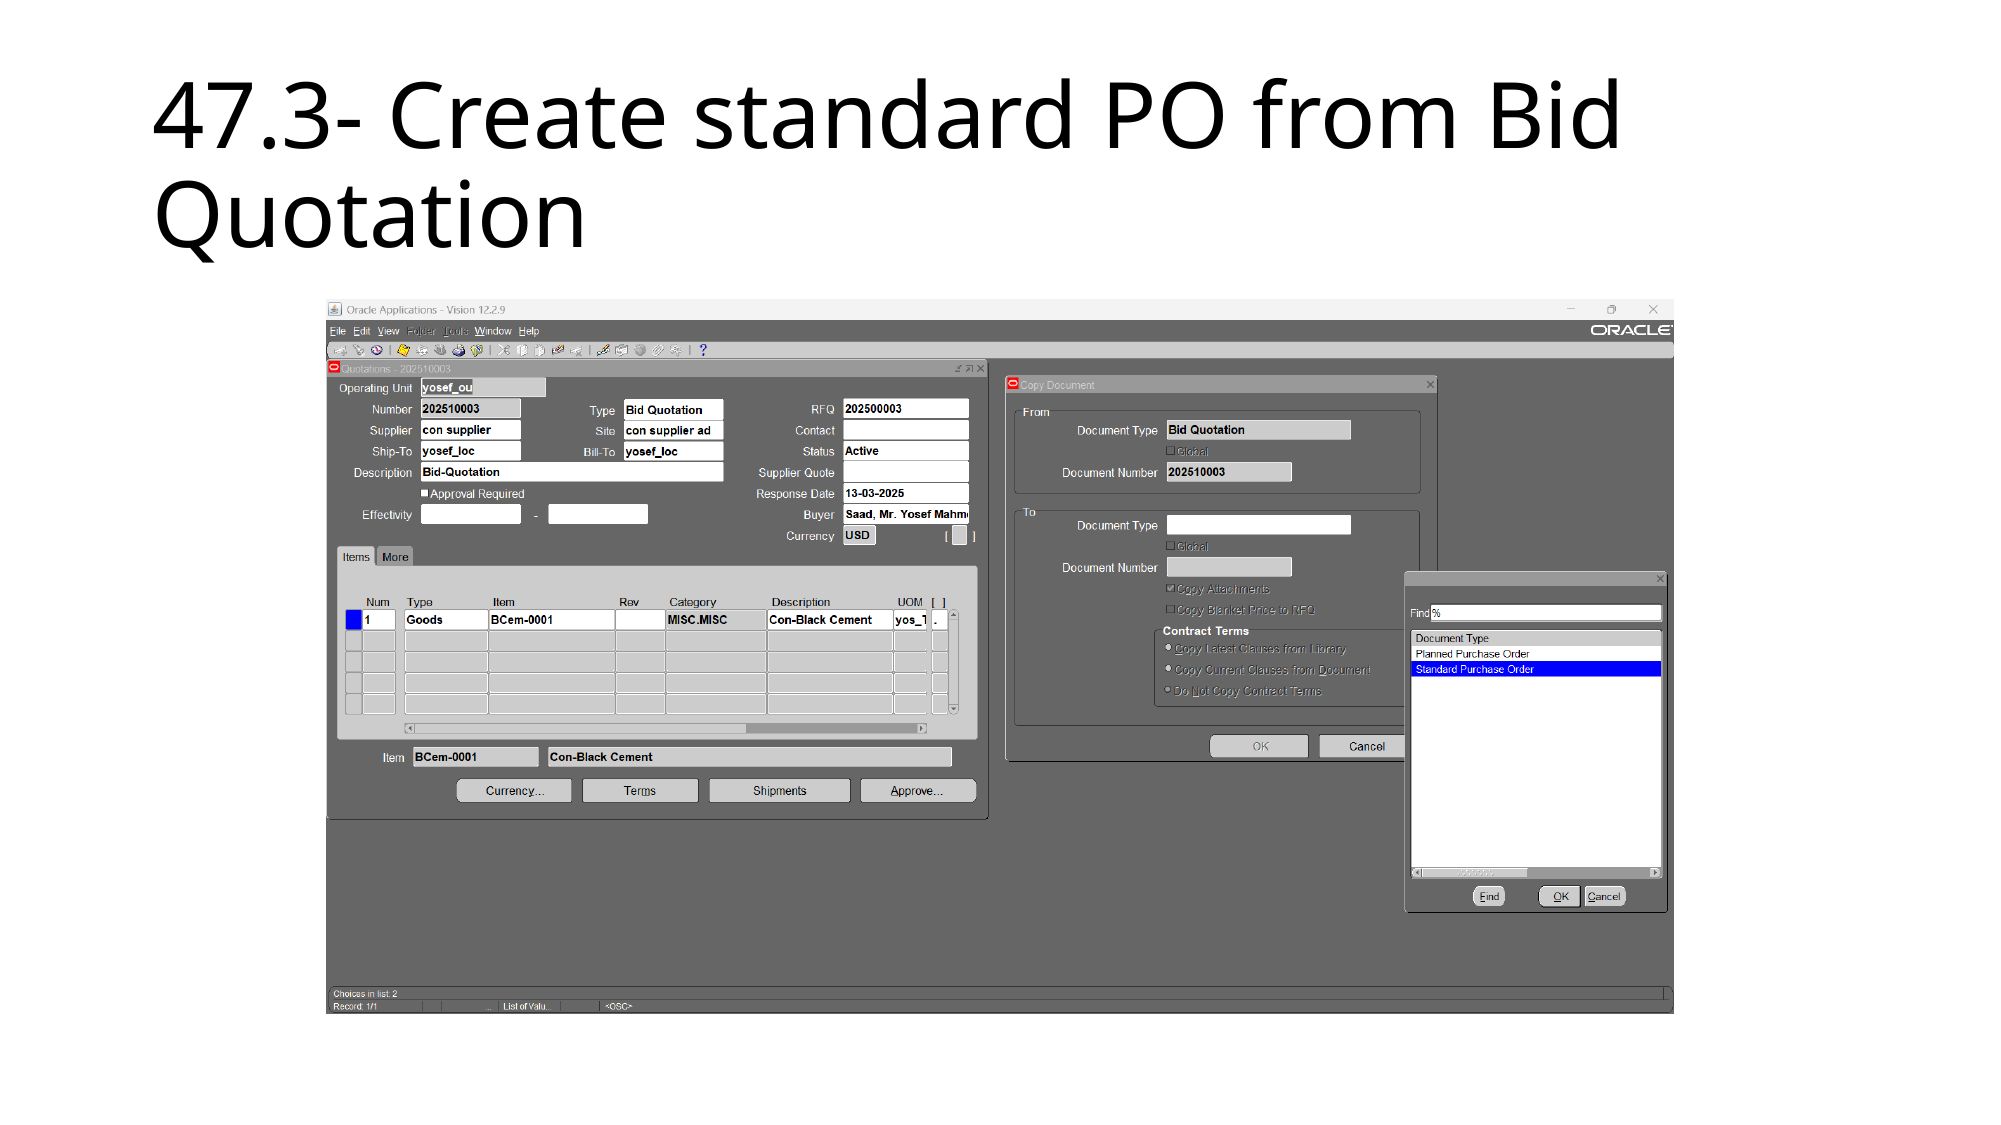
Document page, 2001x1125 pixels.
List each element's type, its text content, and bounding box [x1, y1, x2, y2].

title 47.3- Create standard PO from Bid Quotation [137, 59, 1863, 278]
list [326, 299, 1674, 1014]
